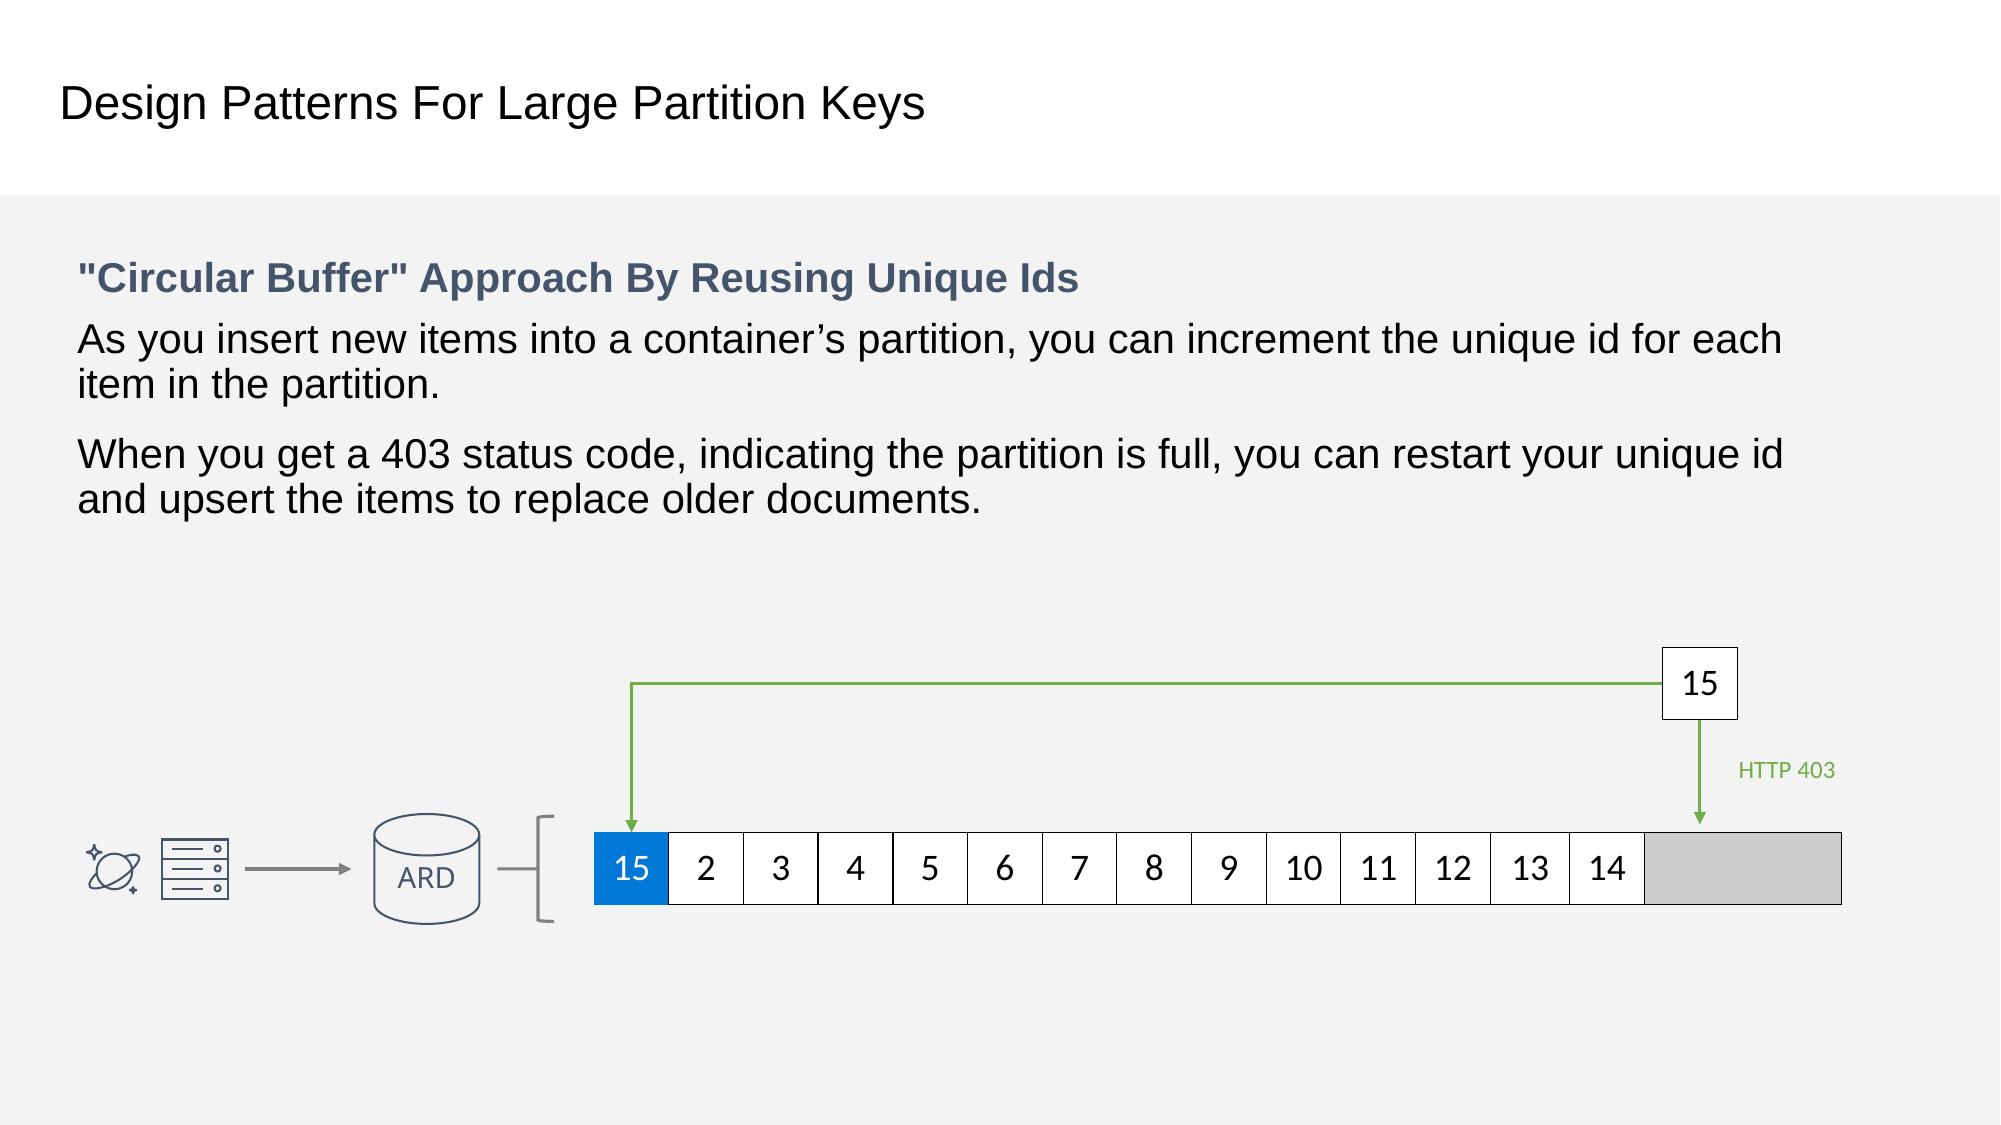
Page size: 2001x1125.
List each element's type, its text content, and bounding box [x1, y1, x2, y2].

title Design Patterns For Large Partition Keys [44, 70, 1957, 196]
text_box 14 [1569, 833, 1644, 905]
text_box 2 [668, 833, 743, 905]
list "Circular Buffer" Approach By Reusing Unique Ids As you insert new items into a container’s partition, you can increment the unique id for each item in the partition. When you get a 403 status code, indicating the partition is full, you can restart your unique id and upsert the items to replace older documents. [53, 241, 1882, 909]
text_box 3 [743, 833, 817, 905]
text_box 10 [1266, 833, 1340, 905]
text_box 15 [594, 832, 668, 905]
text_box 9 [1191, 833, 1266, 905]
text_box 7 [1043, 833, 1116, 905]
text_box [162, 839, 229, 899]
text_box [86, 844, 144, 894]
text_box 11 [1340, 833, 1416, 905]
text_box 15 [1662, 647, 1738, 720]
text_box HTTP 403 [1723, 743, 1865, 797]
text_box 12 [1416, 833, 1490, 905]
text_box 8 [1116, 833, 1191, 905]
text_box [537, 815, 555, 922]
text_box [631, 683, 1663, 833]
text_box ARD [373, 813, 480, 925]
text_box 5 [894, 833, 967, 905]
text_box 13 [1490, 833, 1569, 905]
text_box 4 [817, 833, 894, 905]
text_box 6 [967, 833, 1043, 905]
text_box [1644, 832, 1842, 905]
